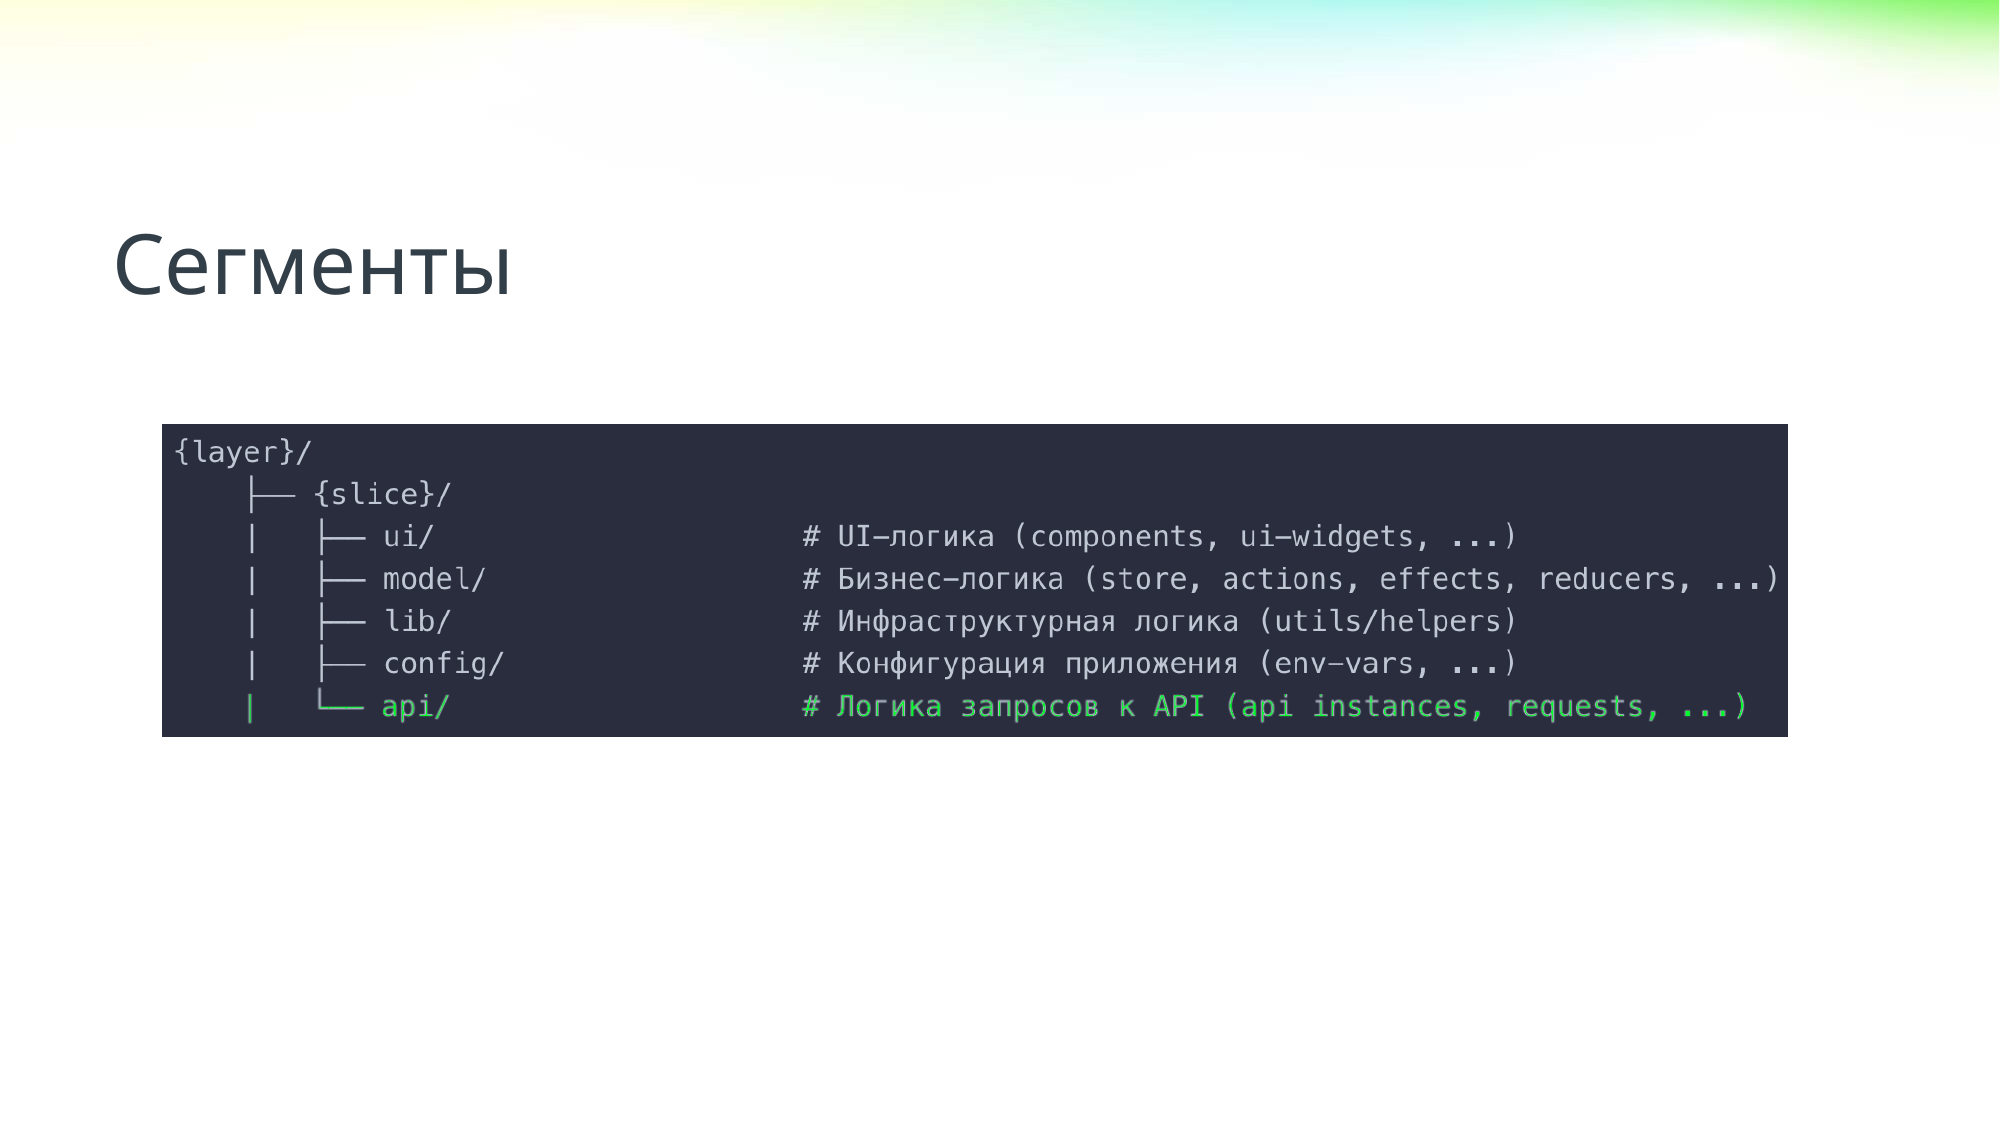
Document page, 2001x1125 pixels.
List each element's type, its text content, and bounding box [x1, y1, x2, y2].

text_box Сегменты [112, 211, 1888, 322]
text_box [0, 0, 2000, 192]
picture [162, 424, 1789, 737]
